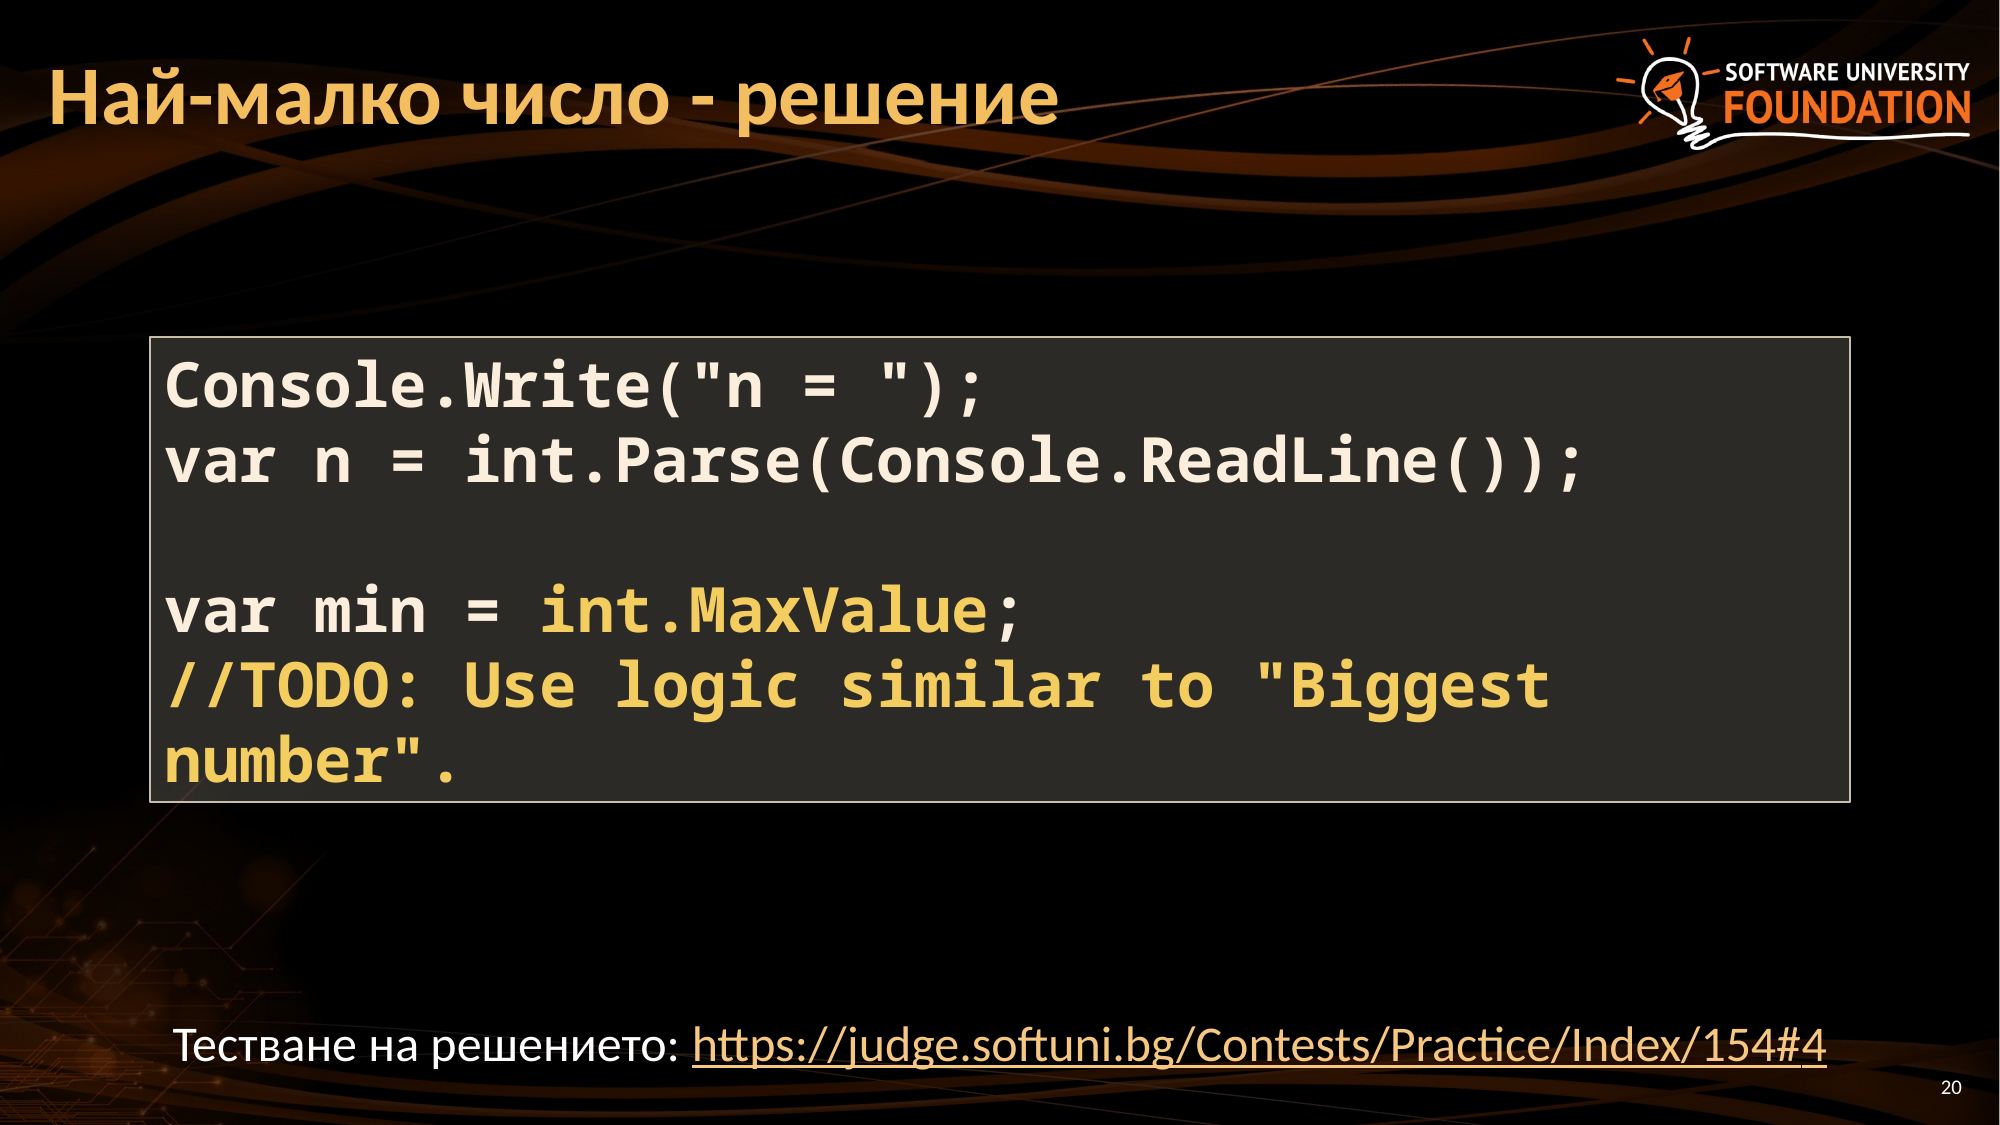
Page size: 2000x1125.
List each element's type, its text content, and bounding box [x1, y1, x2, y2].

title Най-малко число - решение [30, 6, 1602, 189]
picture [0, 0, 2000, 1125]
text_box Console.Write("n = "); var n = int.Parse(Console.ReadLine()); var min = int.MaxValue; //TODO: Use logic similar to "Biggest number". [149, 337, 1850, 802]
text_box Тестване на решението: https://judge.softuni.bg/Contests/Practice/Index/154#4 [124, 1004, 1875, 1080]
slide_number 20 [1897, 1070, 1968, 1103]
